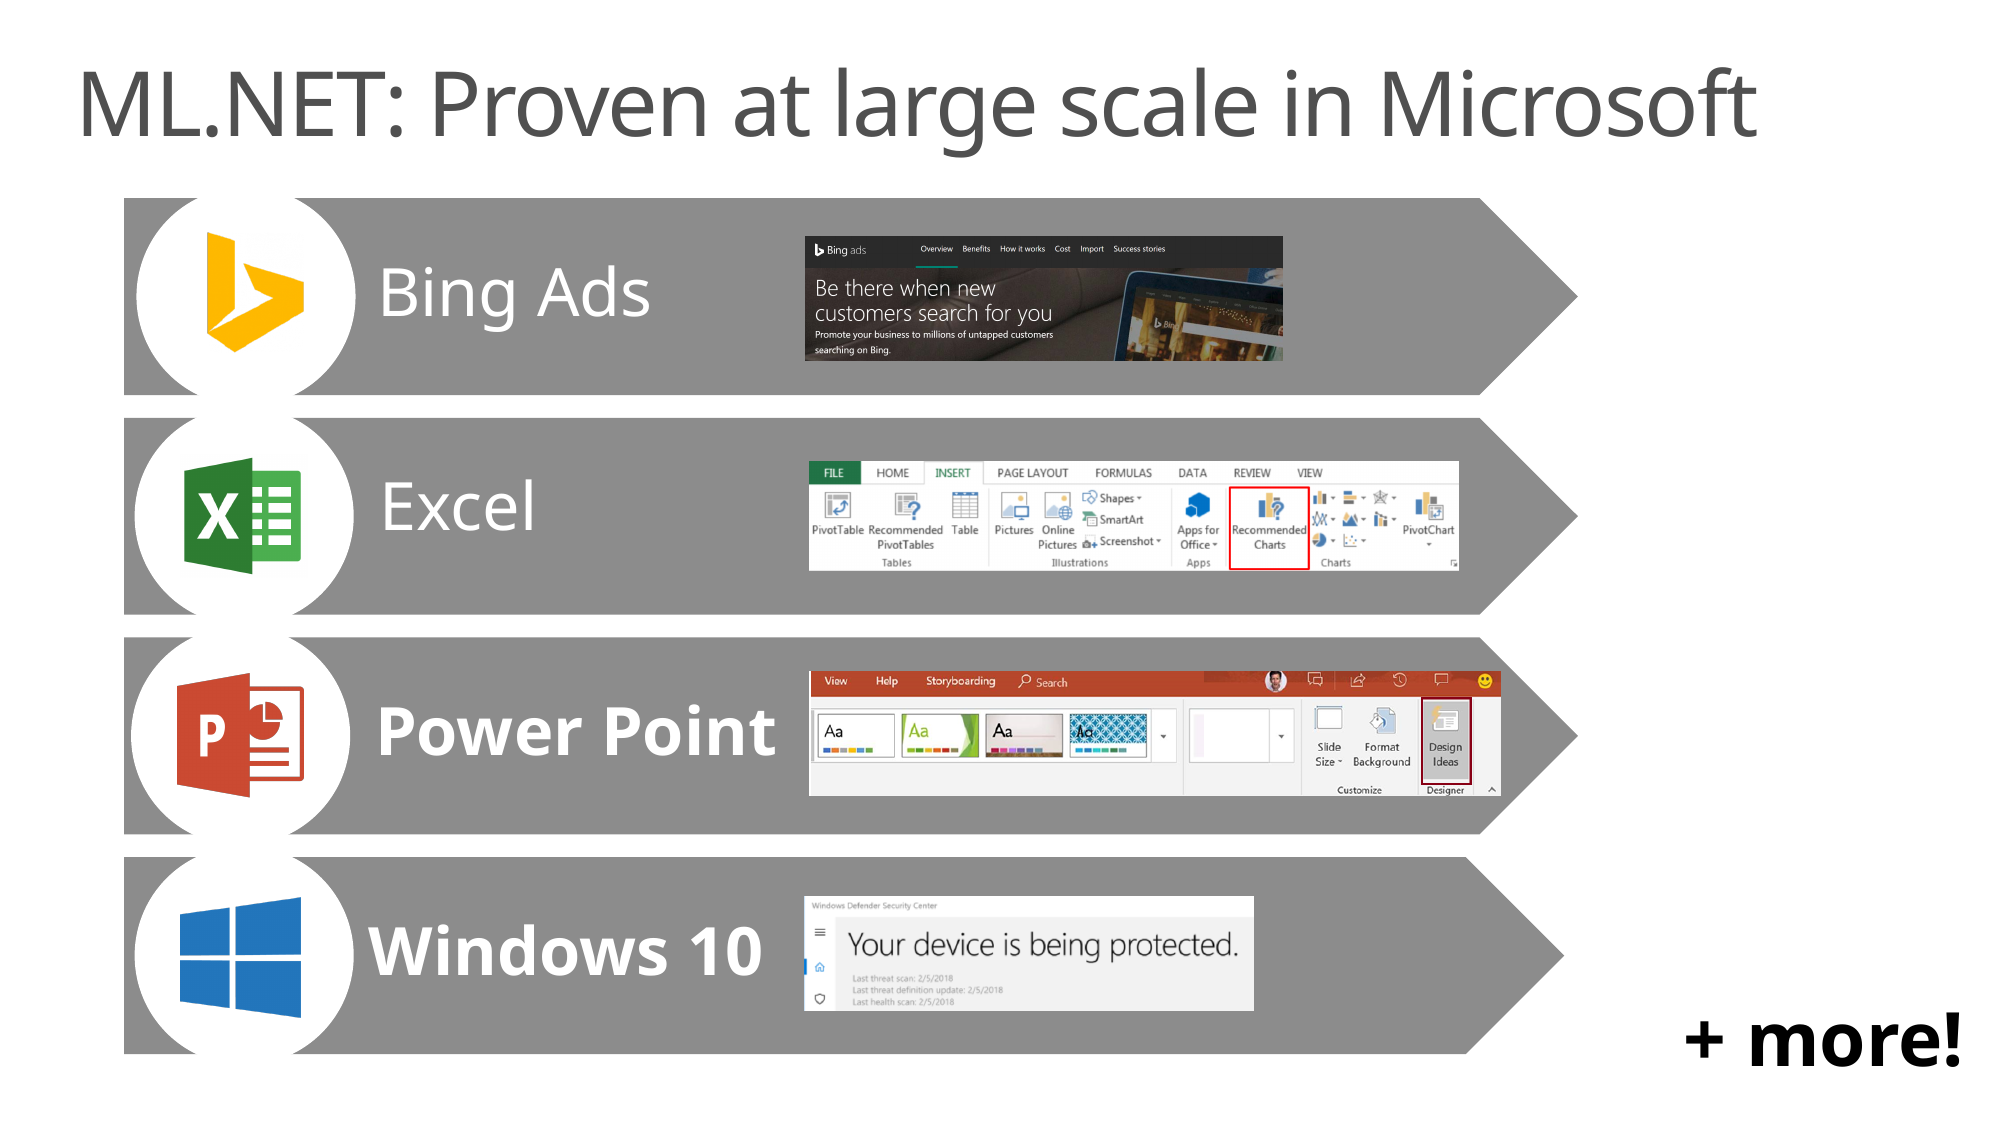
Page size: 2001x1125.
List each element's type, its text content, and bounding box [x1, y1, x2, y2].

text_box [142, 192, 350, 401]
picture [809, 461, 1459, 571]
text_box [277, 417, 1578, 615]
text_box [278, 198, 1578, 396]
text_box [124, 857, 212, 1055]
picture [180, 454, 308, 578]
text_box [137, 632, 345, 840]
text_box [124, 417, 211, 615]
text_box ML.NET: Proven at large scale in Microsoft [60, 35, 1786, 171]
picture [805, 236, 1283, 361]
text_box Excel [365, 456, 553, 552]
text_box [274, 637, 1578, 835]
text_box [140, 852, 348, 1060]
text_box [124, 198, 214, 396]
text_box Bing Ads [362, 242, 668, 338]
picture [177, 673, 304, 798]
text_box Windows 10 [354, 900, 779, 996]
picture [189, 226, 322, 359]
text_box Power Point [360, 681, 809, 776]
picture [809, 671, 1501, 796]
text_box + more! [1669, 984, 1980, 1090]
text_box [140, 412, 348, 620]
picture [804, 896, 1254, 1011]
text_box [277, 857, 1565, 1055]
picture [180, 897, 301, 1018]
text_box [124, 637, 207, 835]
